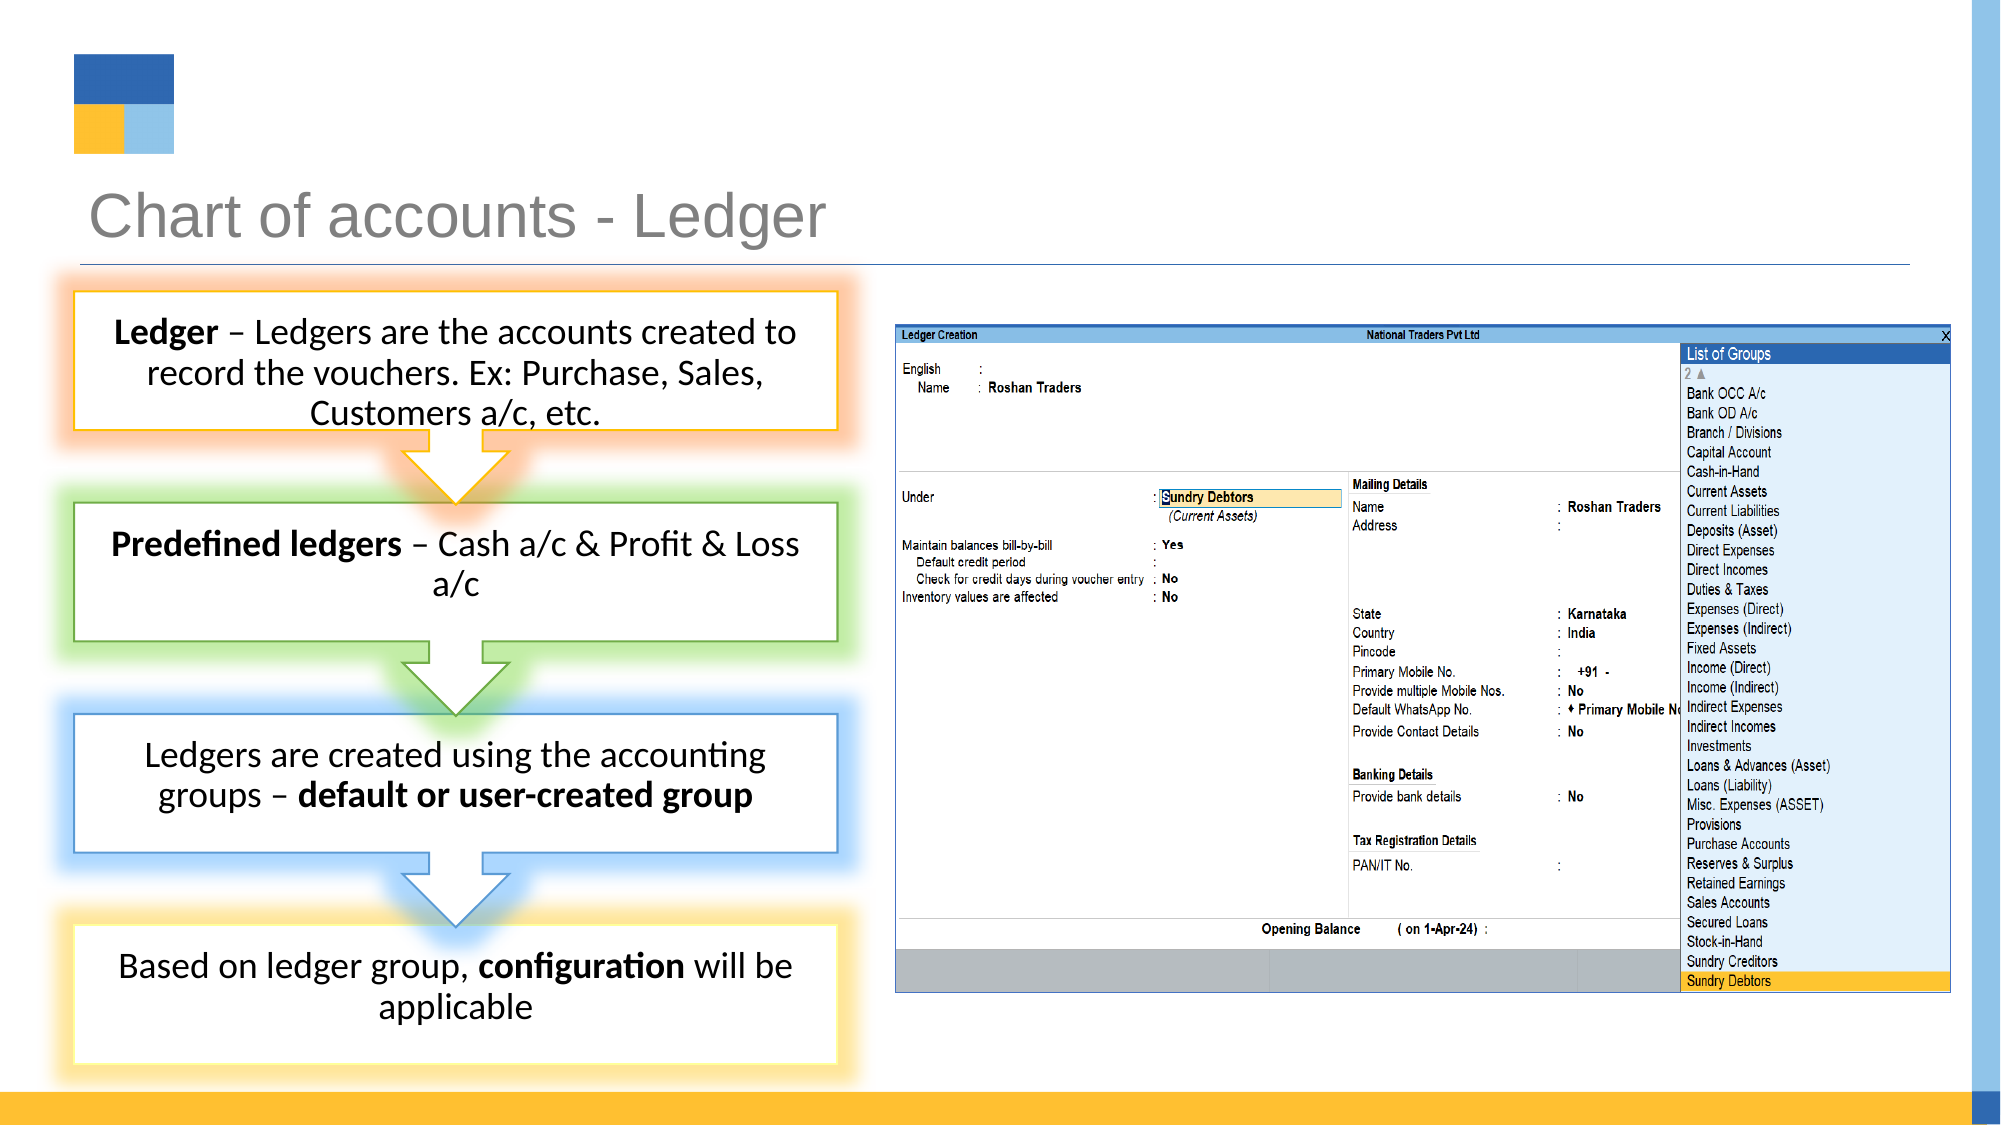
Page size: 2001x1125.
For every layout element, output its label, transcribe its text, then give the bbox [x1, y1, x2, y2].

title Chart of accounts - Ledger [74, 176, 1904, 251]
picture [74, 54, 174, 154]
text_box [74, 291, 838, 1065]
picture [895, 324, 1951, 993]
